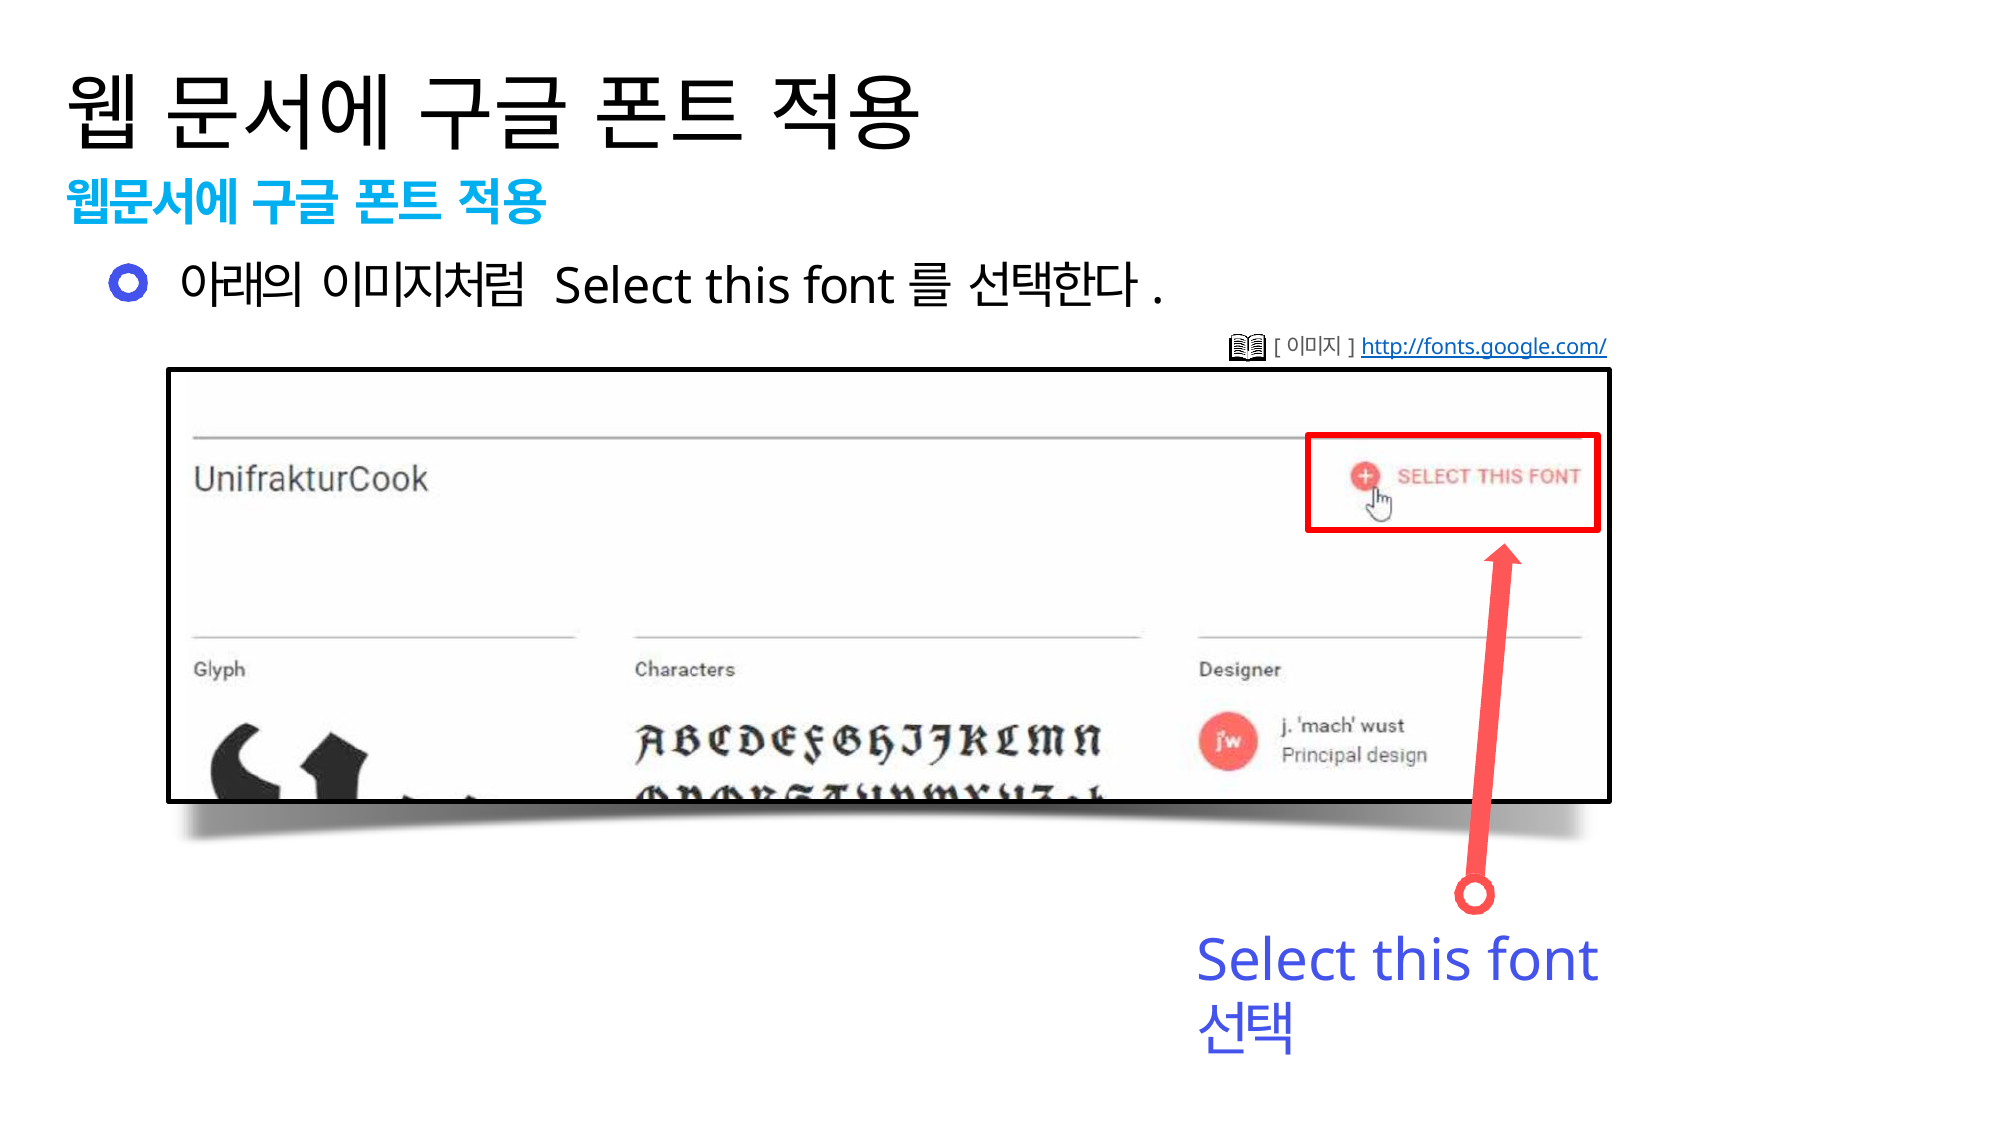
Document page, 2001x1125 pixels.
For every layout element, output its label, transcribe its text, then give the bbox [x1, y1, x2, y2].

text_box 웹 문서에 구글 폰트 적용 [50, 52, 1051, 168]
text_box 아래의 이미지처럼 Select this font를 선택한다. [108, 251, 1147, 314]
text_box [이미지] http://fonts.google.com/ [1271, 330, 1612, 363]
text_box Select this font 선택 [1194, 920, 1710, 1063]
picture [1229, 329, 1266, 366]
text_box 웹문서에 구글 폰트 적용 [50, 168, 1051, 238]
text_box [166, 367, 1612, 915]
picture [108, 263, 148, 302]
